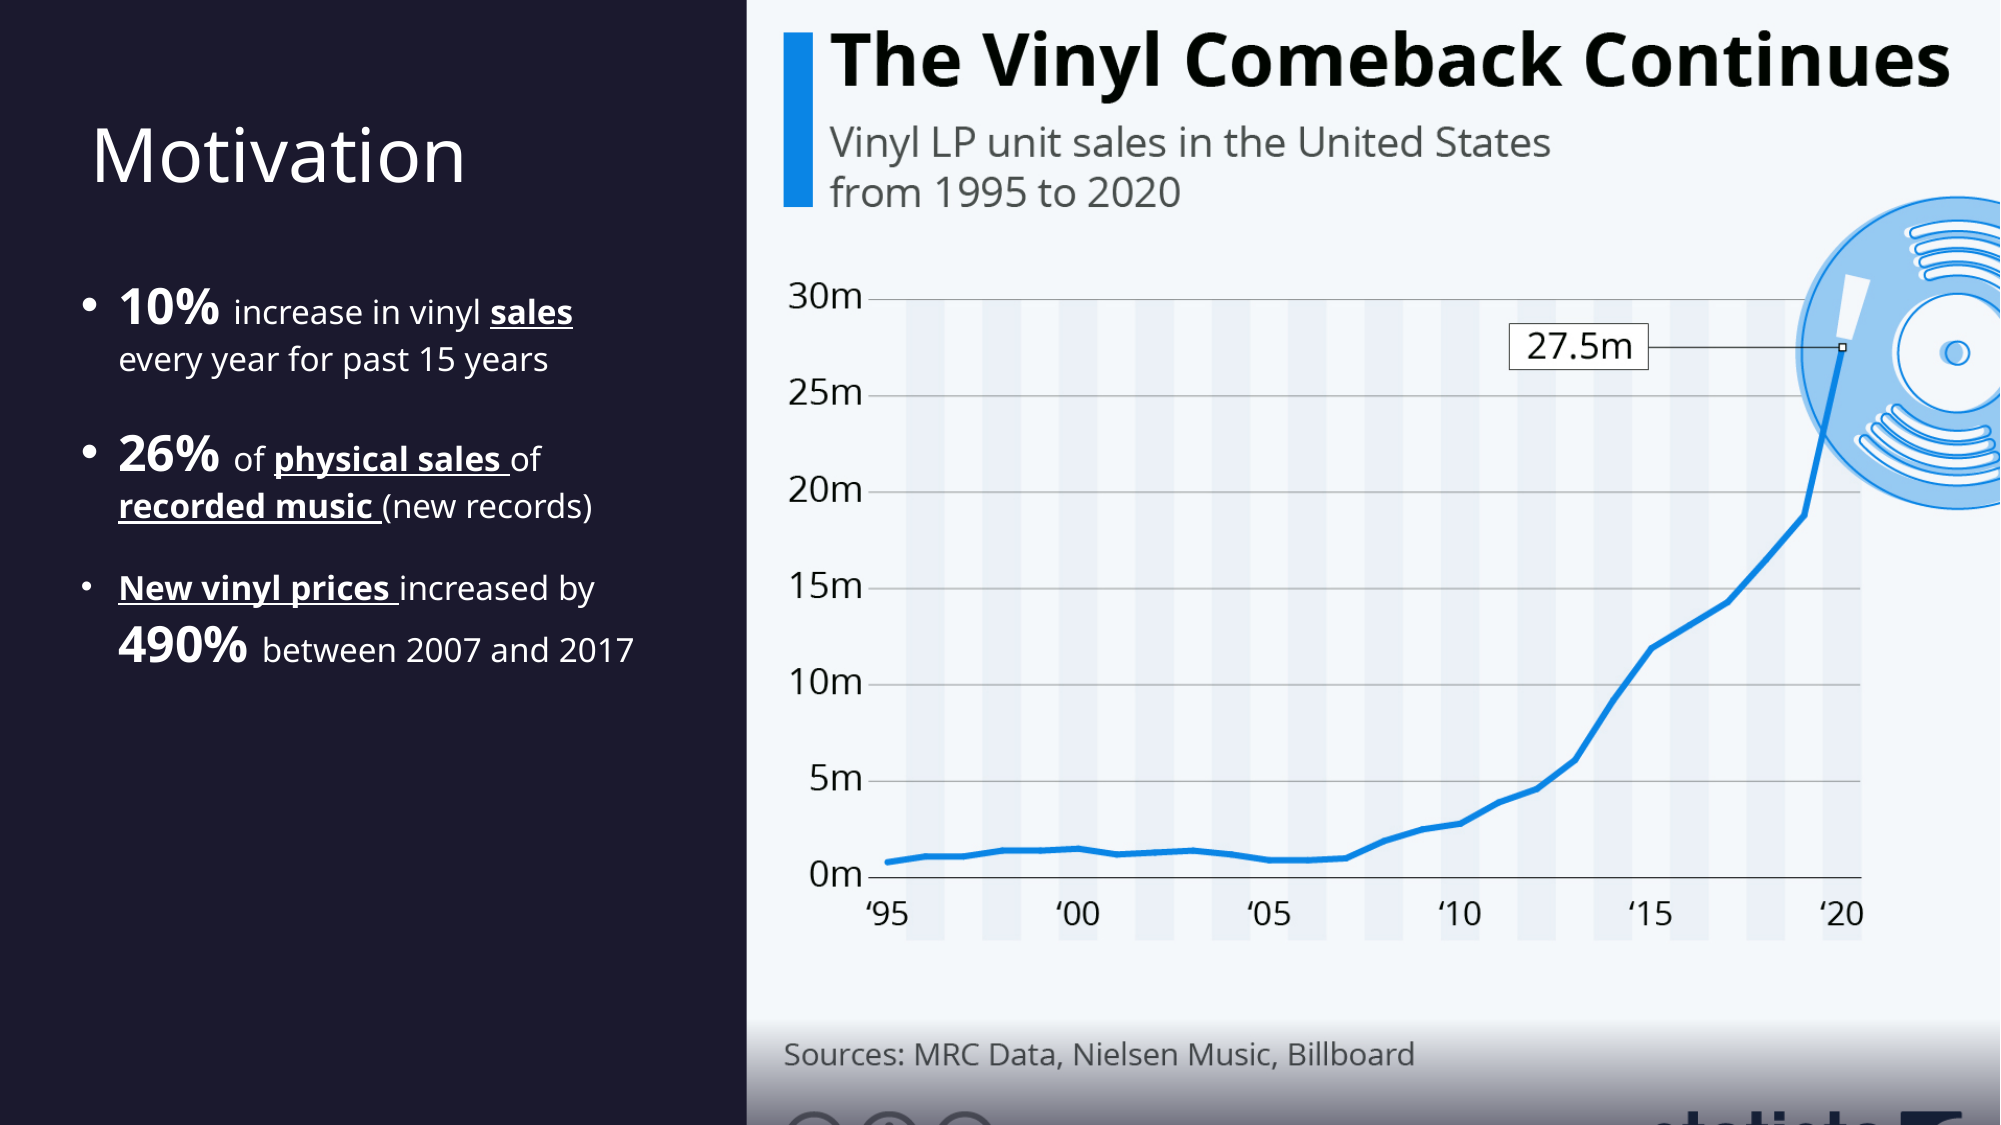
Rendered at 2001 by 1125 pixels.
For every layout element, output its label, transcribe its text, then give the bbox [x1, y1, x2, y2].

text_box [0, 0, 746, 1125]
picture [746, 0, 2000, 1125]
title Motivation [90, 53, 619, 198]
list 10% increase in vinyl sales every year for past 15 years 26% of physical sales of recorded music (new records) New vinyl prices increased by 490% between 2007 and 2017 [80, 268, 666, 829]
